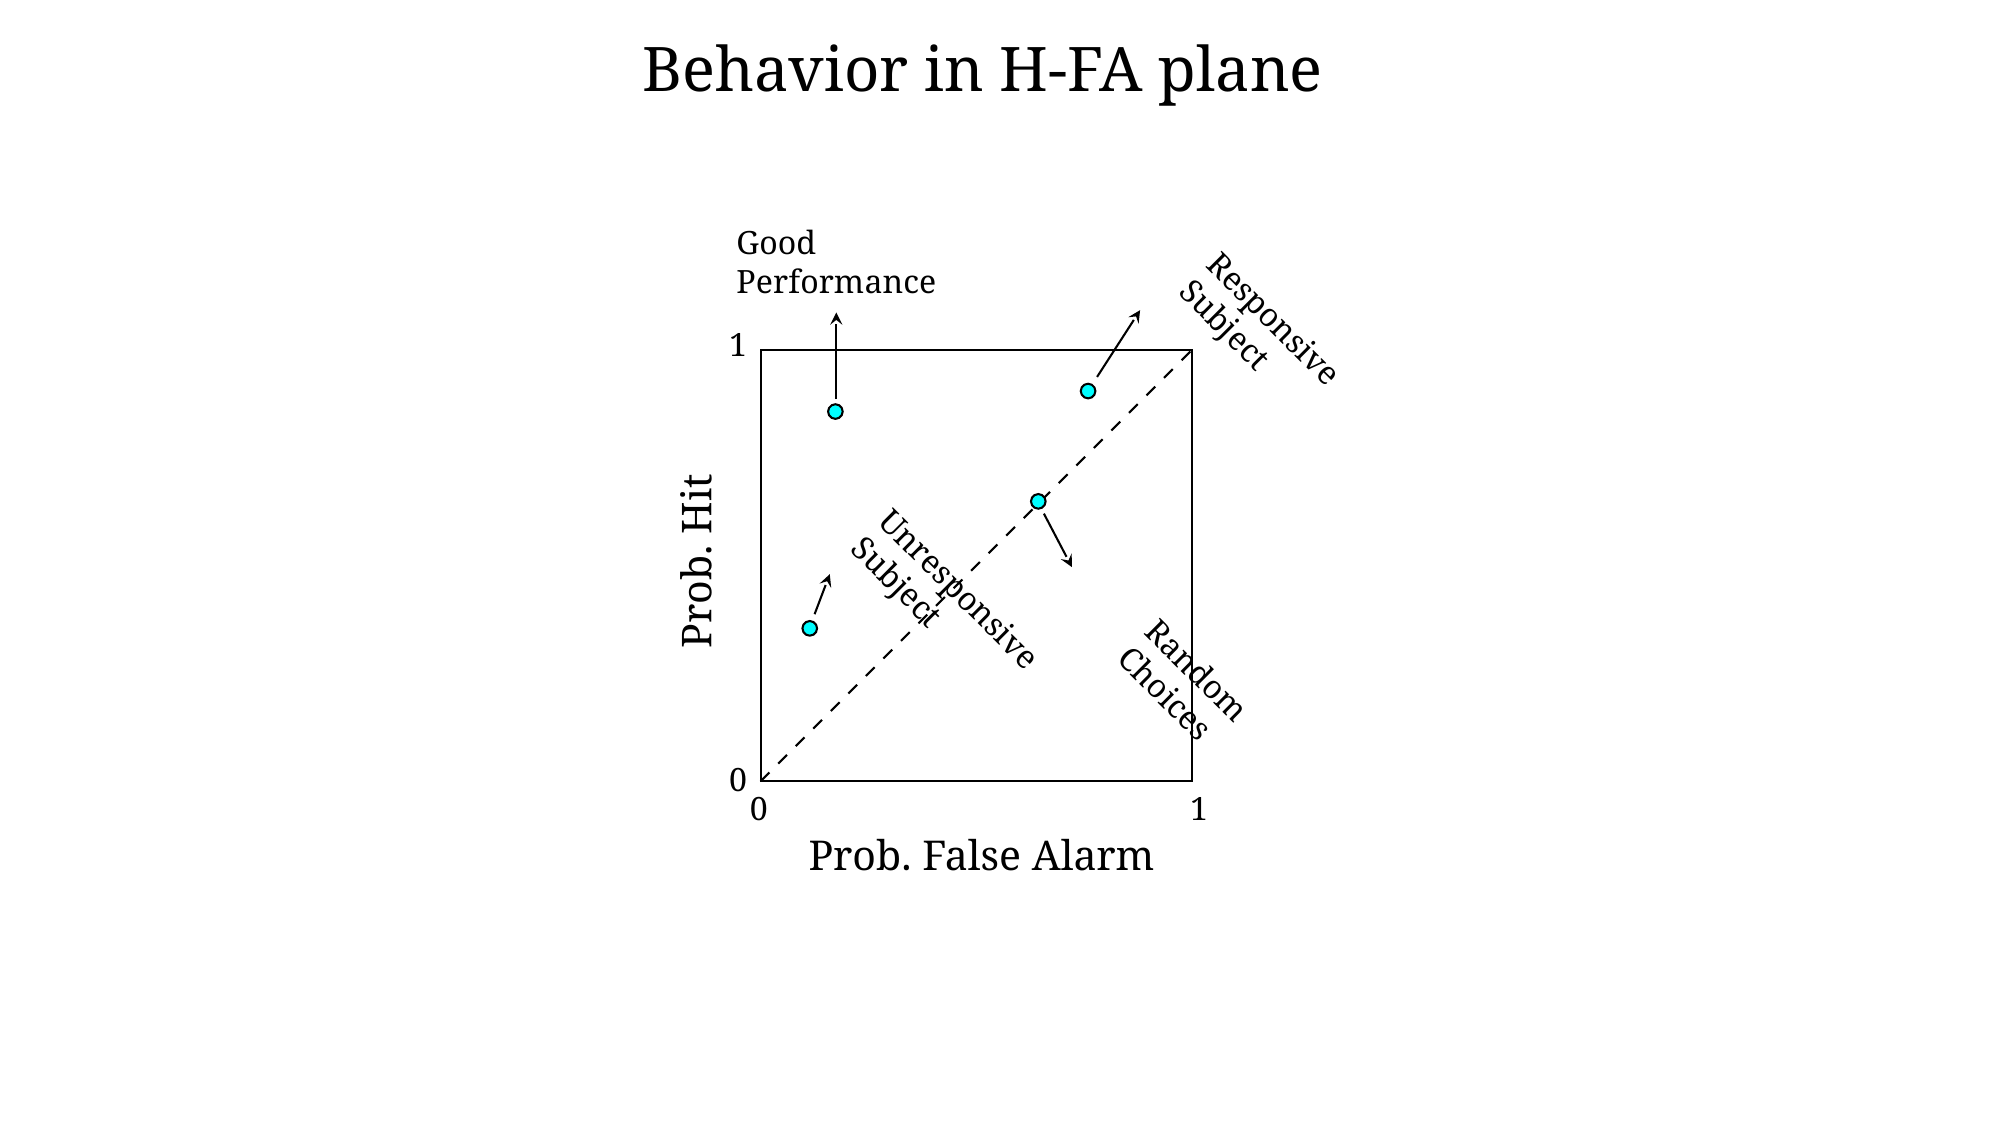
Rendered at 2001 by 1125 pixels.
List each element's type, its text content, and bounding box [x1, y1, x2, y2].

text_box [738, 216, 935, 419]
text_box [1080, 261, 1338, 408]
text_box 0 [743, 782, 774, 833]
text_box Prob. False Alarm [802, 823, 1161, 885]
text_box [802, 531, 1023, 679]
text_box Prob. Hit [664, 468, 726, 654]
text_box Behavior in H-FA plane [636, 23, 1330, 110]
text_box [760, 349, 1192, 782]
text_box 0 [723, 753, 753, 804]
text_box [1031, 494, 1258, 757]
text_box 1 [723, 318, 738, 369]
text_box 1 [1184, 782, 1214, 833]
